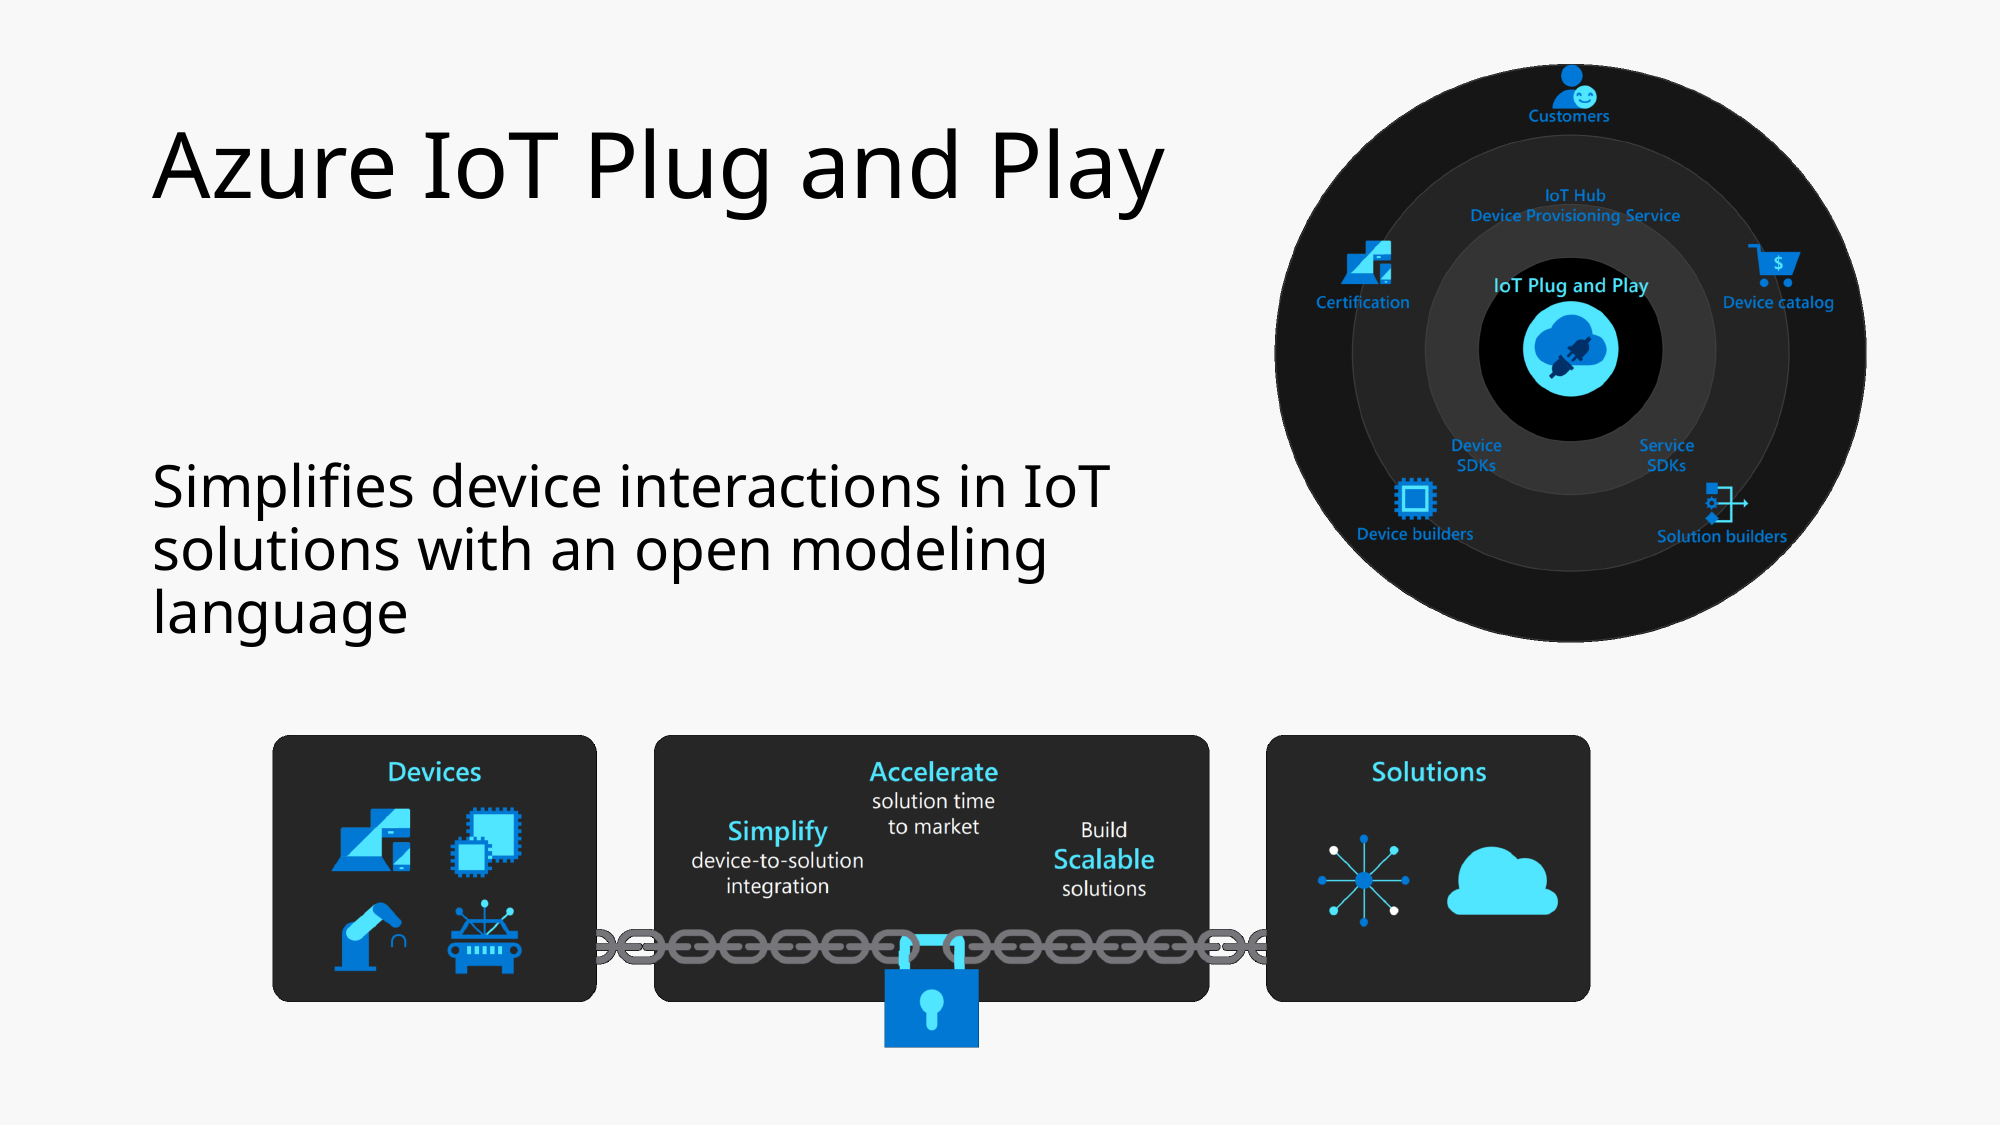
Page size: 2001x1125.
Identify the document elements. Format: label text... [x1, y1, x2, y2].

picture [258, 722, 1605, 1057]
text_box Simplifies device interactions in IoT solutions with an open modeling language [137, 449, 1253, 598]
title Azure IoT Plug and Play [137, 59, 1253, 278]
picture [1253, 51, 1886, 660]
